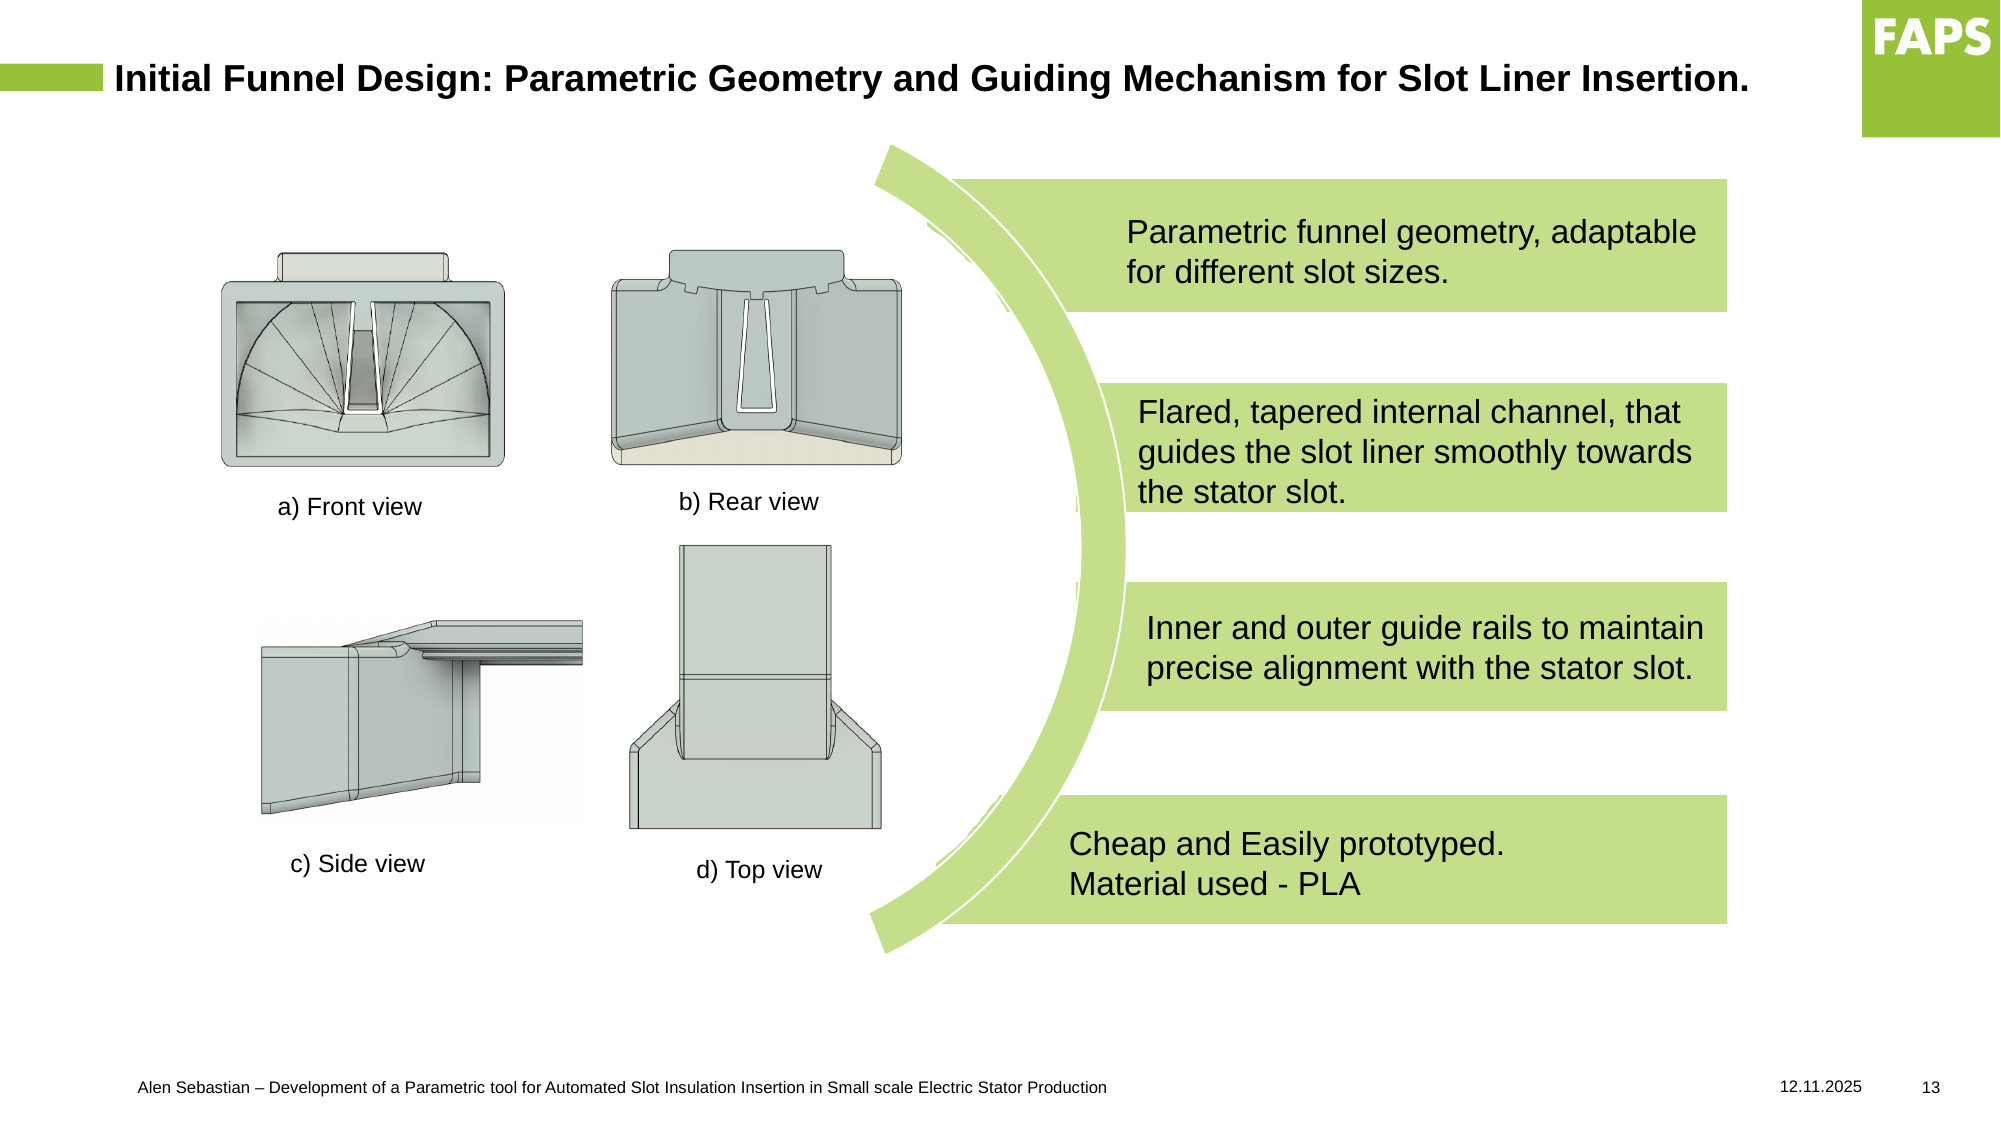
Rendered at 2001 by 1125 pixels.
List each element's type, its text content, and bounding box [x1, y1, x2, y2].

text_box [324, 103, 1740, 993]
slide_number 13 [1862, 1076, 2000, 1098]
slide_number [1599, 1076, 1862, 1098]
footer Alen Sebastian – Development of a Parametric tool for Automated Slot Insulation Insertion in Small scale Electric Stator Production [137, 1076, 1599, 1098]
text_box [214, 246, 324, 916]
title Initial Funnel Design: Parametric Geometry and Guiding Mechanism for Slot Liner Insertion. [114, 54, 1805, 137]
